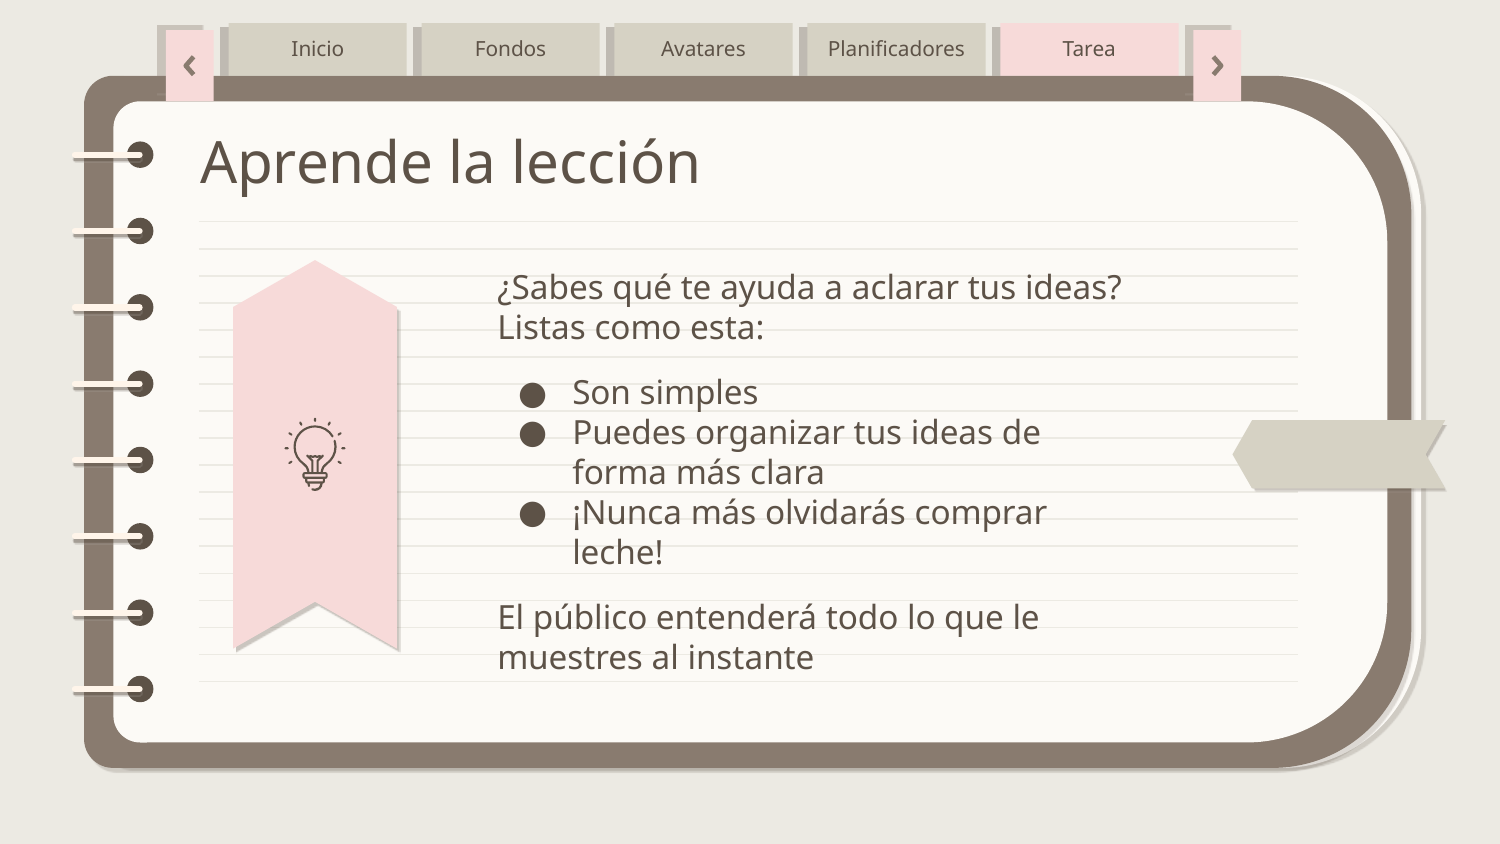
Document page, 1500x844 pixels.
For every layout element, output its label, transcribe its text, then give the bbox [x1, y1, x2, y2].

list ¿Sabes qué te ayuda a aclarar tus ideas? Listas como esta: Son simples Puedes organizar tus ideas de forma más clara ¡Nunca más olvidarás comprar leche! El público entenderá todo lo que le muestres al instante [482, 251, 1158, 658]
text_box [185, 56, 194, 75]
subtitle Planificadores [807, 20, 986, 76]
text_box [1193, 30, 1242, 102]
text_box [233, 260, 397, 649]
text_box [1232, 420, 1446, 489]
title Aprende la lección [185, 110, 1382, 205]
subtitle Avatares [614, 20, 793, 76]
subtitle Inicio [228, 20, 407, 76]
text_box [1213, 56, 1222, 75]
text_box [165, 30, 214, 102]
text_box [284, 417, 346, 492]
subtitle Tarea [1000, 20, 1179, 76]
subtitle Fondos [421, 20, 600, 76]
